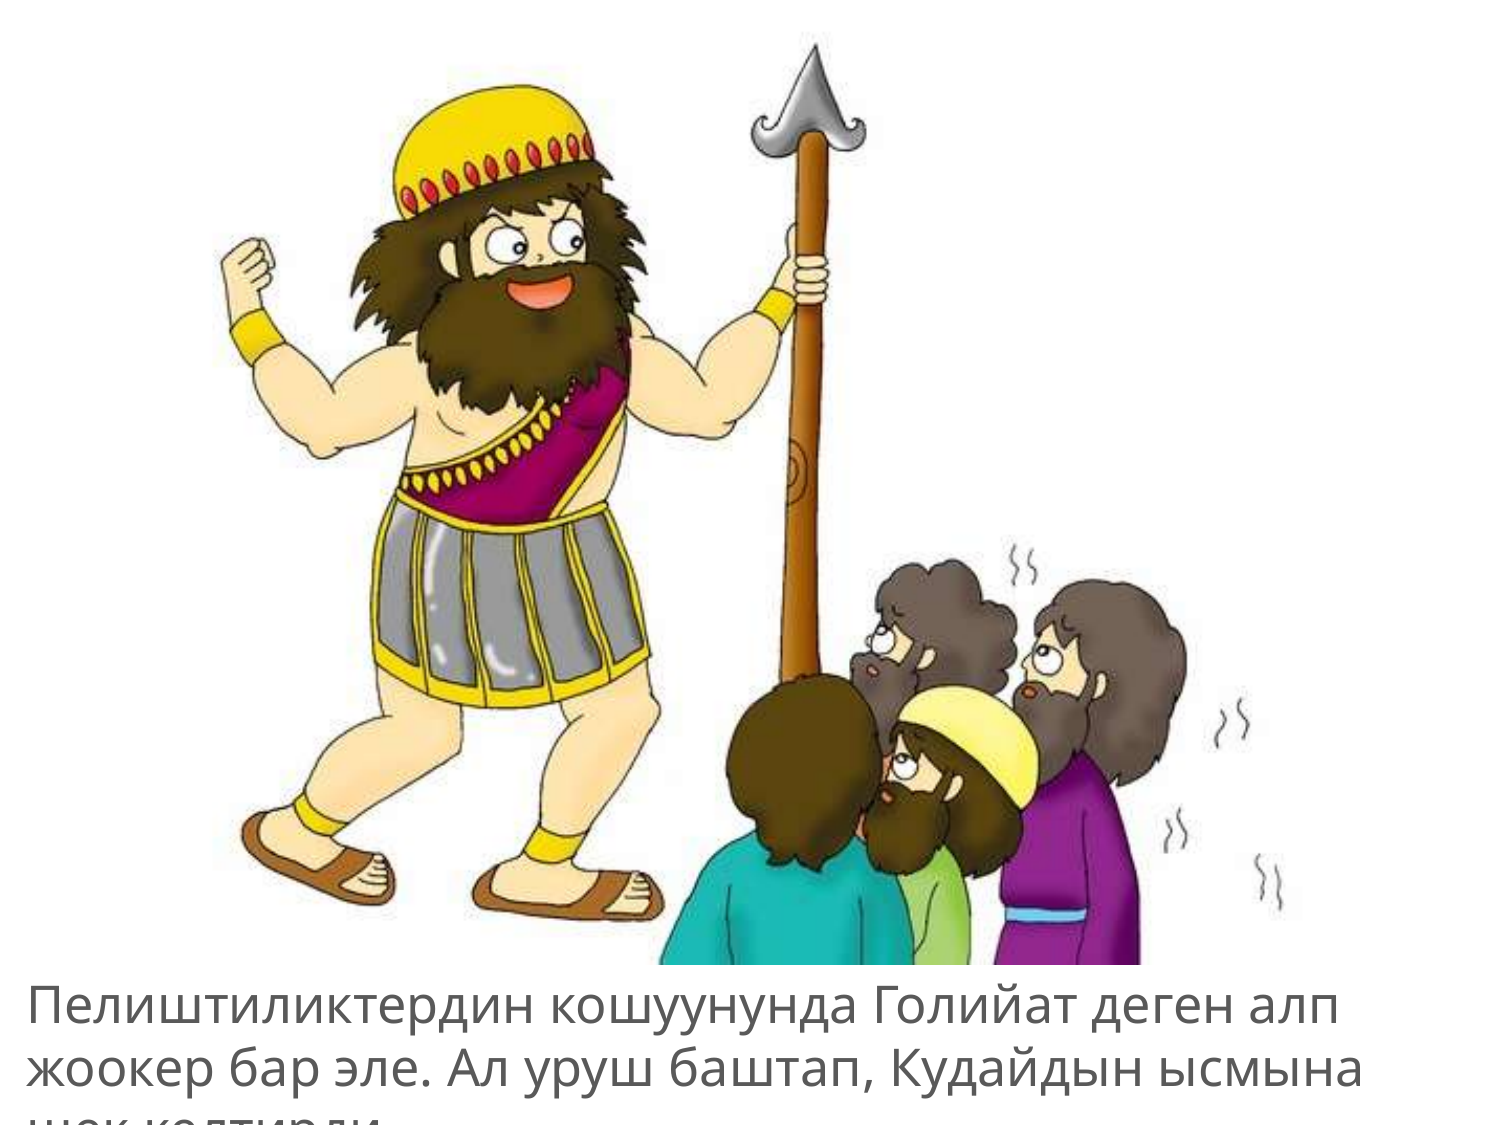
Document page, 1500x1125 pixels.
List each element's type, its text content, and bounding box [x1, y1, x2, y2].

text_box Пелиштиликтердин кошуунунда Голийат деген алп жоокер бар эле. Ал уруш баштап, Кудайдын ысмына шек келтирди. [11, 964, 1483, 1125]
picture [79, 0, 1442, 965]
